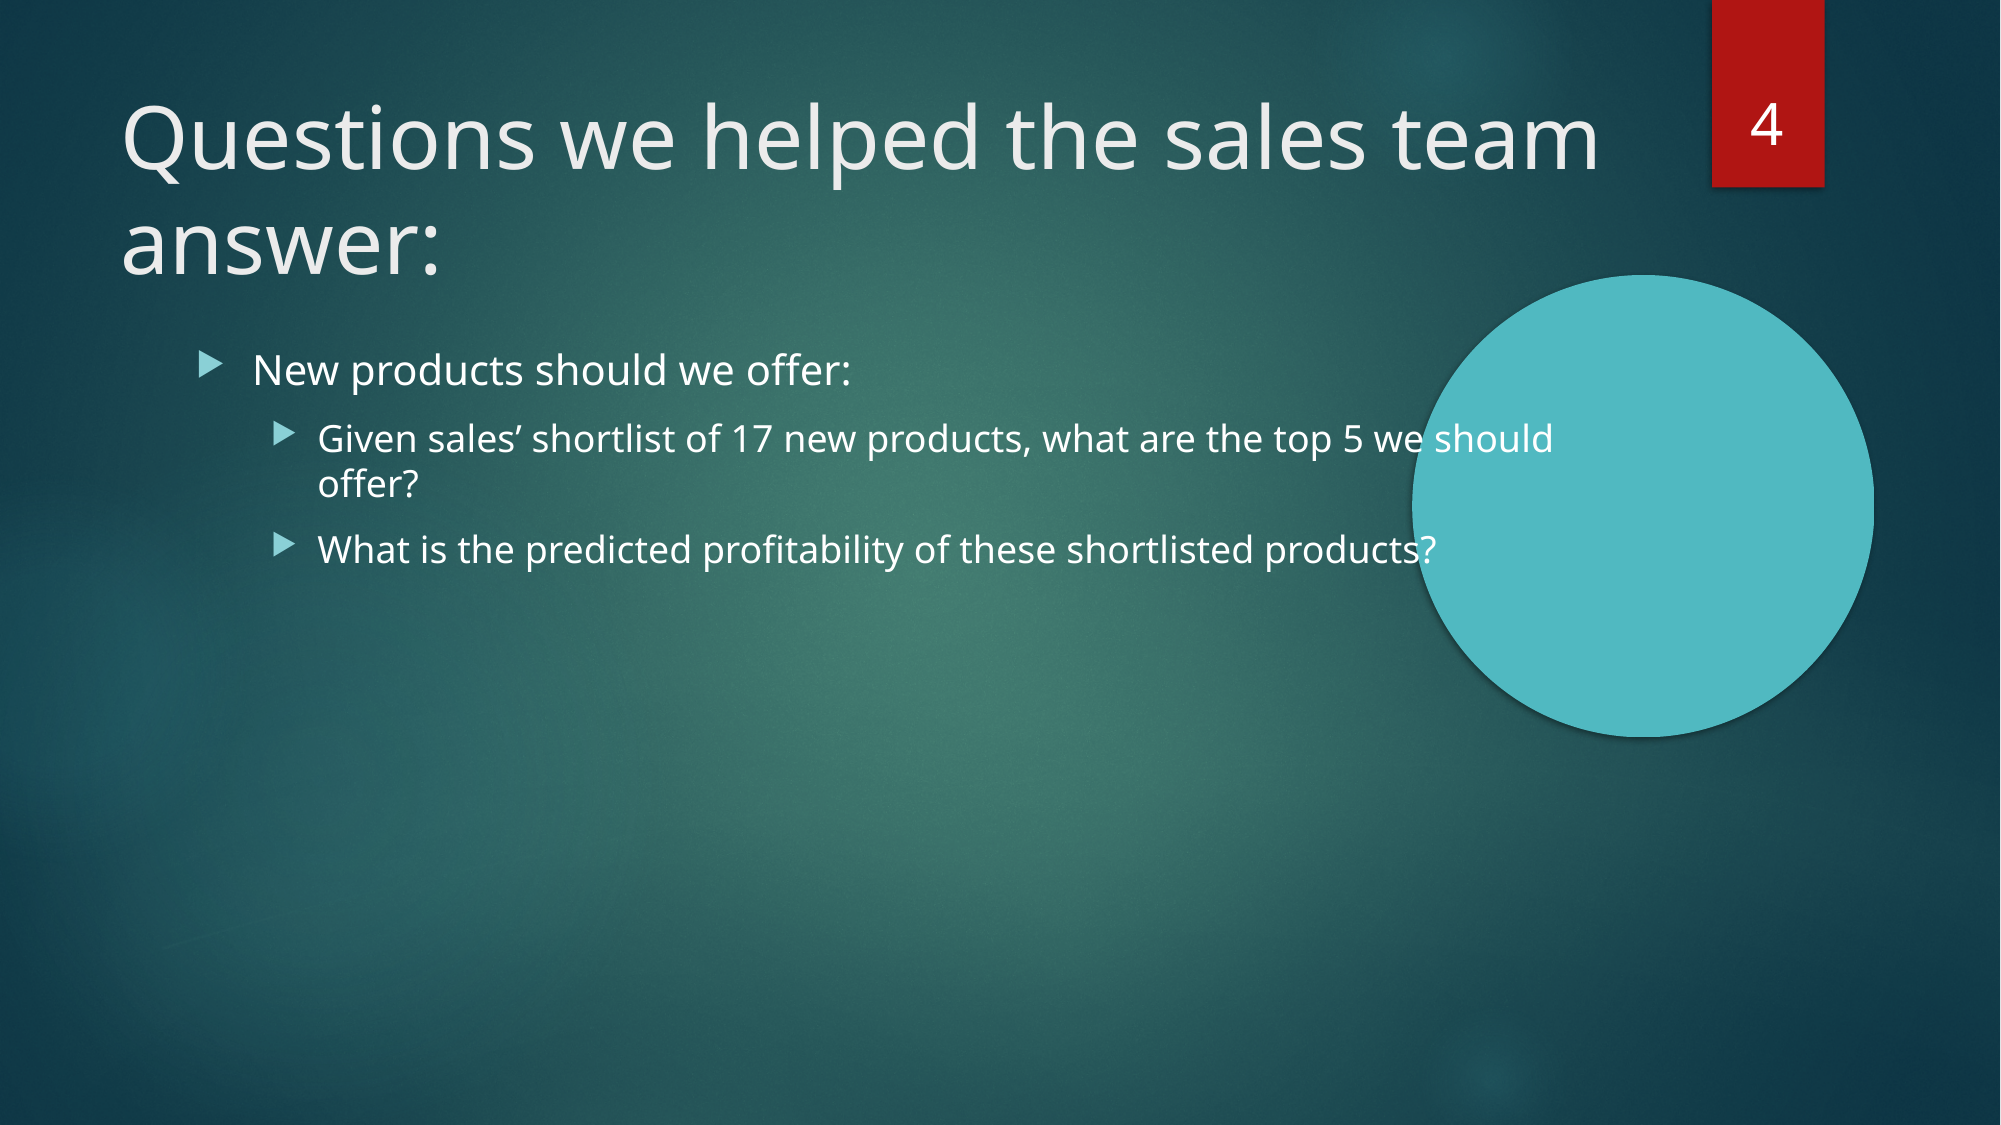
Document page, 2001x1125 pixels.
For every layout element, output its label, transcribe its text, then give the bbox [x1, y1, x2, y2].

text_box 1 [1698, 48, 1836, 175]
text_box New products should we offer: Given sales’ shortlist of 17 new products, what are the top 5 we should offer? What is the predicted profitability of these shortlisted products? [180, 336, 1649, 1025]
text_box Questions we helped the sales team answer: [105, 74, 1649, 304]
picture [0, 0, 2001, 1125]
